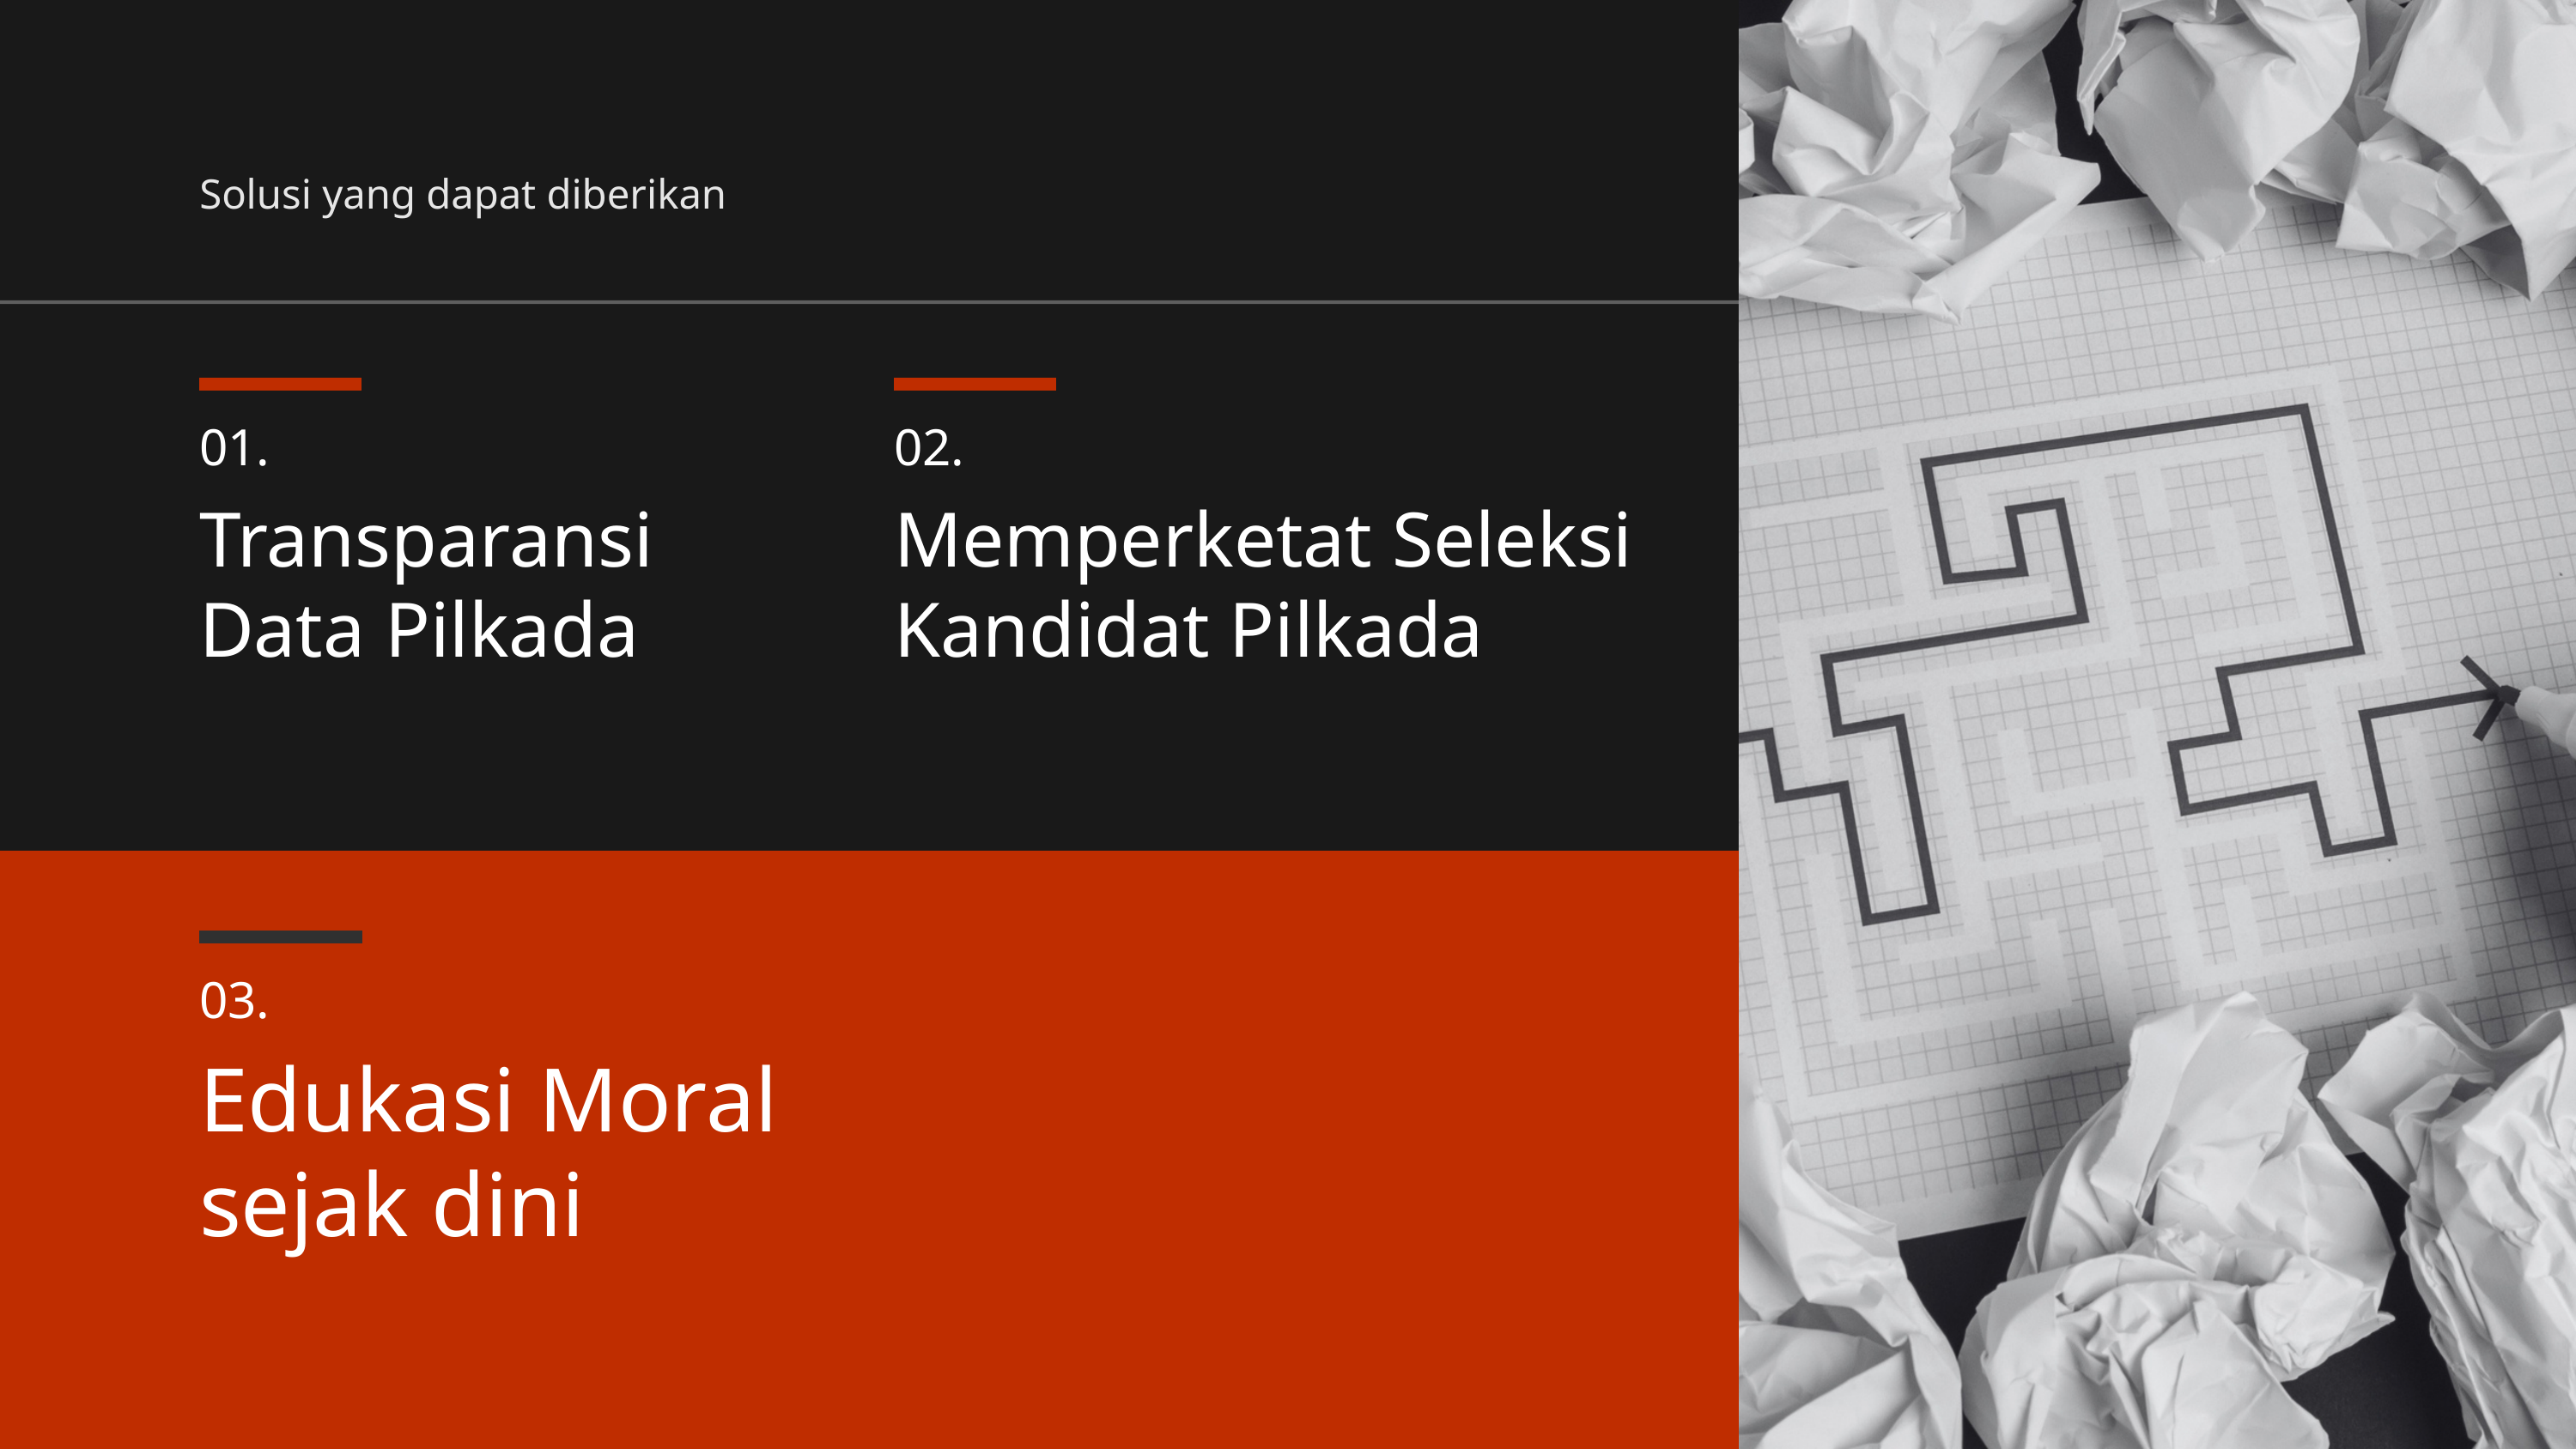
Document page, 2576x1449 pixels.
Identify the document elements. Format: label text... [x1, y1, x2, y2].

text_box Memperketat Seleksi Kandidat Pilkada [894, 491, 1704, 672]
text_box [198, 377, 362, 391]
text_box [198, 930, 362, 943]
picture [1738, 0, 2576, 1449]
text_box Solusi yang dapat diberikan [199, 168, 1638, 218]
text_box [0, 851, 1739, 1449]
text_box [0, 300, 1734, 305]
text_box 02. [894, 405, 1124, 476]
text_box 01. [199, 405, 429, 476]
text_box Transparansi Data Pilkada [199, 491, 787, 672]
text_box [893, 377, 1057, 391]
